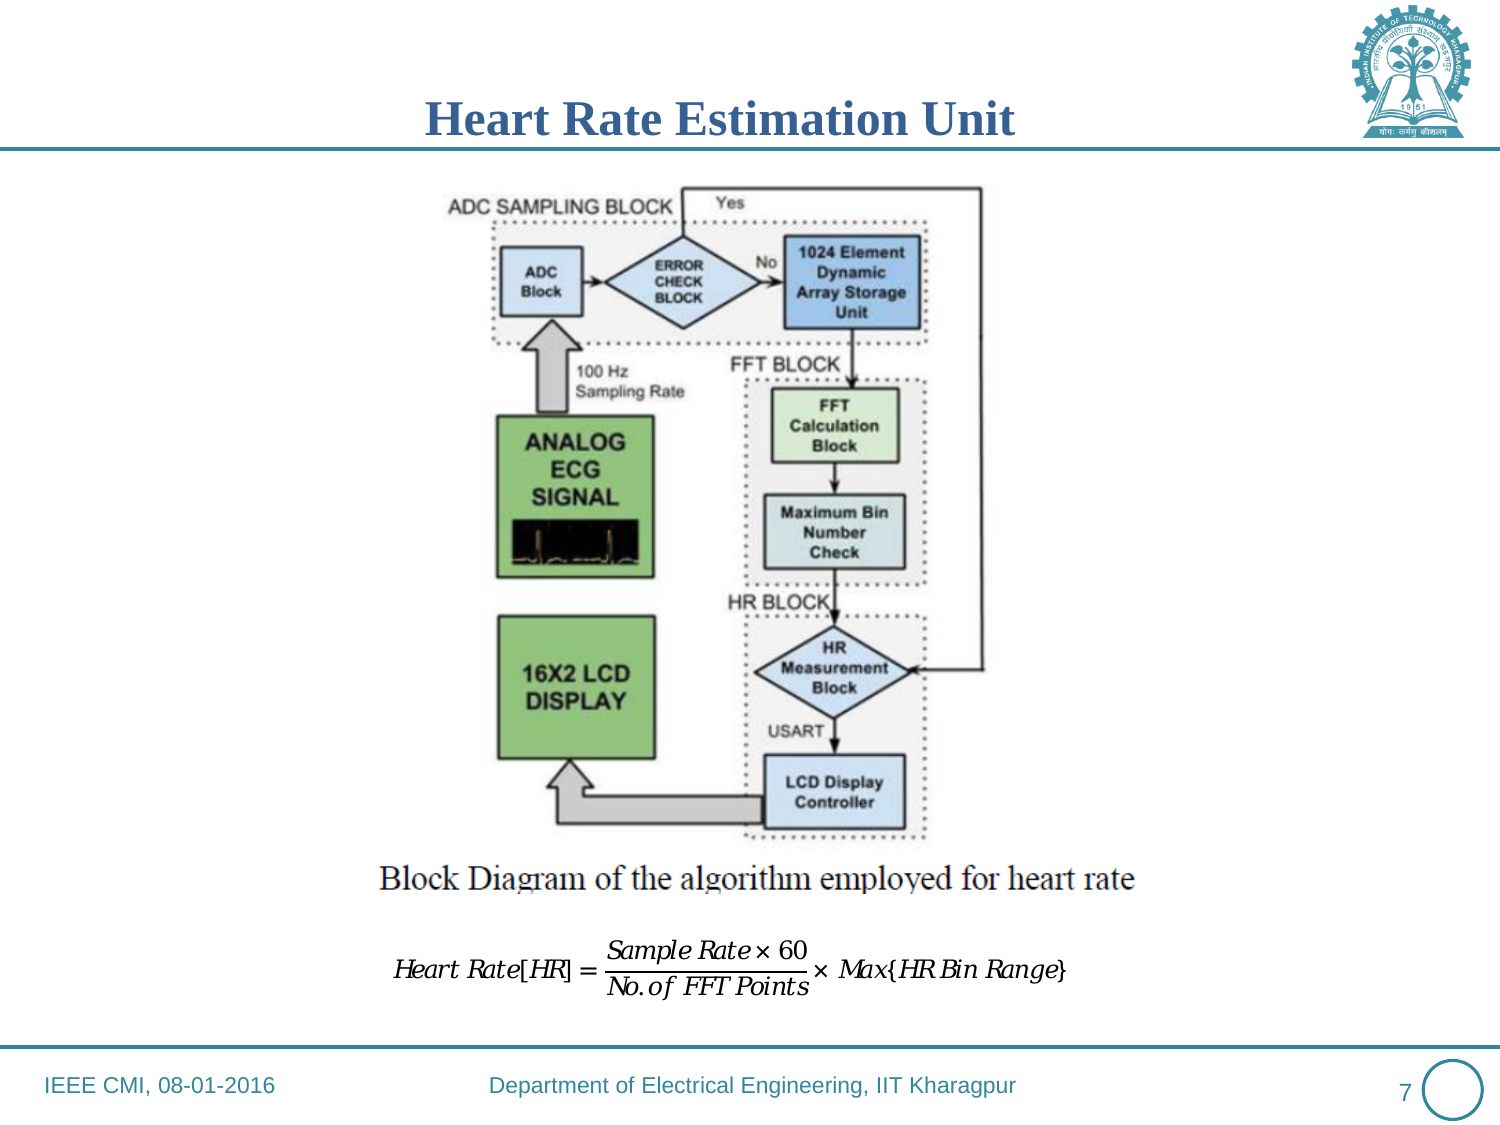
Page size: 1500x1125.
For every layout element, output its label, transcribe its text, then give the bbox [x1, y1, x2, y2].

picture [359, 911, 1070, 1003]
text_box Heart Rate Estimation Unit [410, 78, 1031, 153]
picture [371, 181, 1144, 894]
